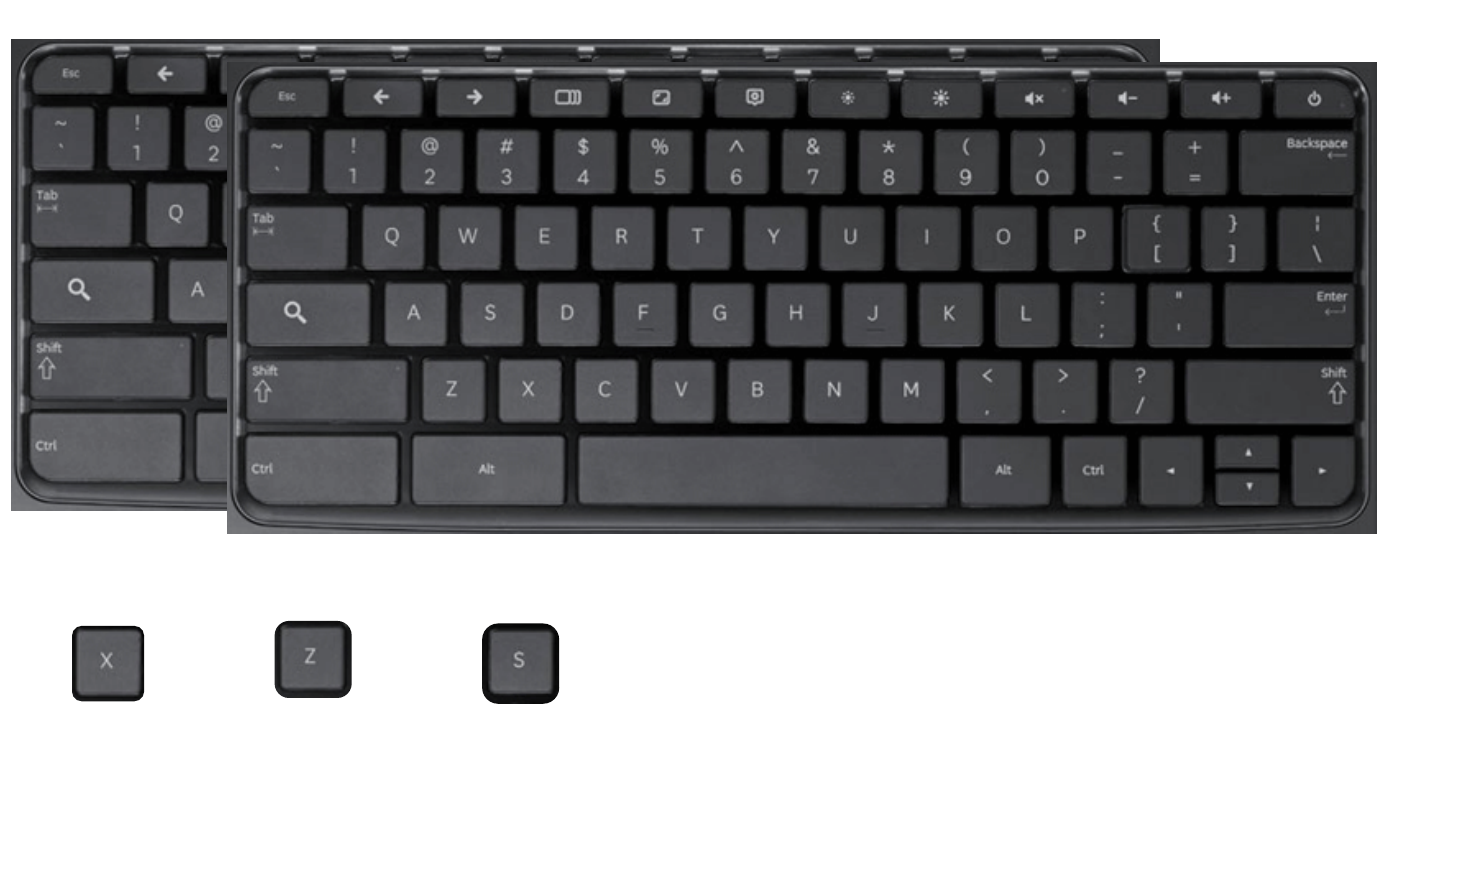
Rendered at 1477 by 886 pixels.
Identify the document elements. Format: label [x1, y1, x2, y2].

picture [71, 625, 145, 702]
picture [274, 620, 352, 699]
picture [11, 39, 1377, 534]
picture [482, 623, 560, 704]
